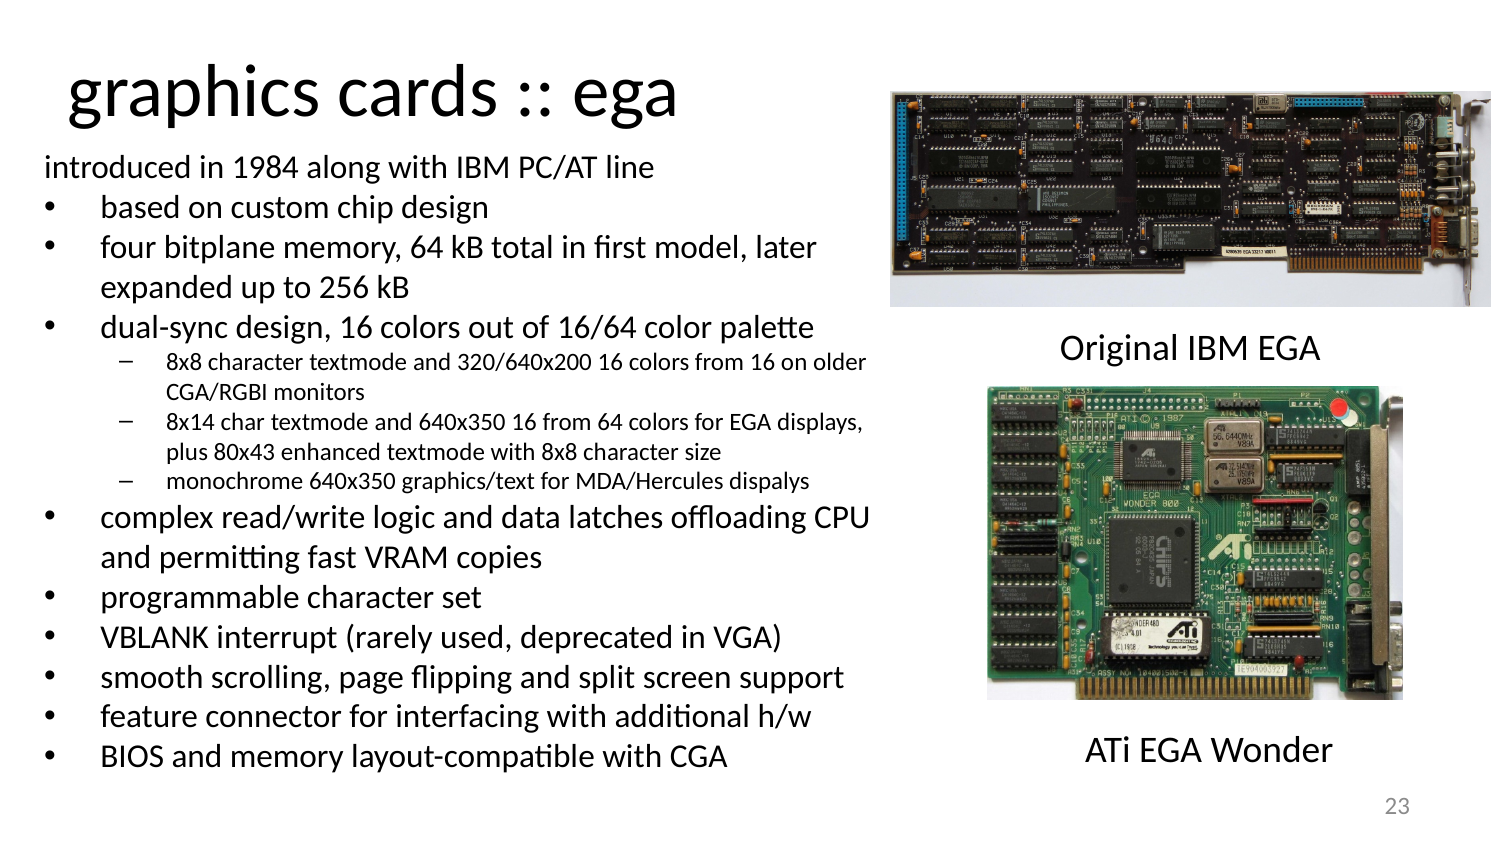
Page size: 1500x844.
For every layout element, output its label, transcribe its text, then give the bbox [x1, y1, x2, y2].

picture [890, 90, 1492, 307]
text_box [53, 315, 916, 812]
slide_number 23 [1074, 782, 1425, 827]
text_box introduced in 1984 along with IBM PC/AT line based on custom chip design four bitplane memory, 64 kB total in first model, later expanded up to 256 kB dual-sync design, 16 colors out of 16/64 color palette 8x8 character textmode and 320/640x200 16 colors from 16 on older CGA/RGBI monitors 8x14 char textmode and 640x350 16 from 64 colors for EGA displays, plus 80x43 enhanced textmode with 8x8 character size monochrome 640x350 graphics/text for MDA/Hercules dispalys complex read/write logic and data latches offloading CPU and permitting fast VRAM copies programmable character set VBLANK interrupt (rarely used, deprecated in VGA) smooth scrolling, page flipping and split screen support feature connector for interfacing with additional h/w BIOS and memory layout-compatible with CGA [29, 138, 904, 800]
text_box ATi EGA Wonder [1070, 717, 1349, 777]
picture [987, 386, 1403, 700]
text_box Original IBM EGA [1045, 315, 1337, 376]
text_box graphics cards :: ega [53, 33, 1402, 138]
